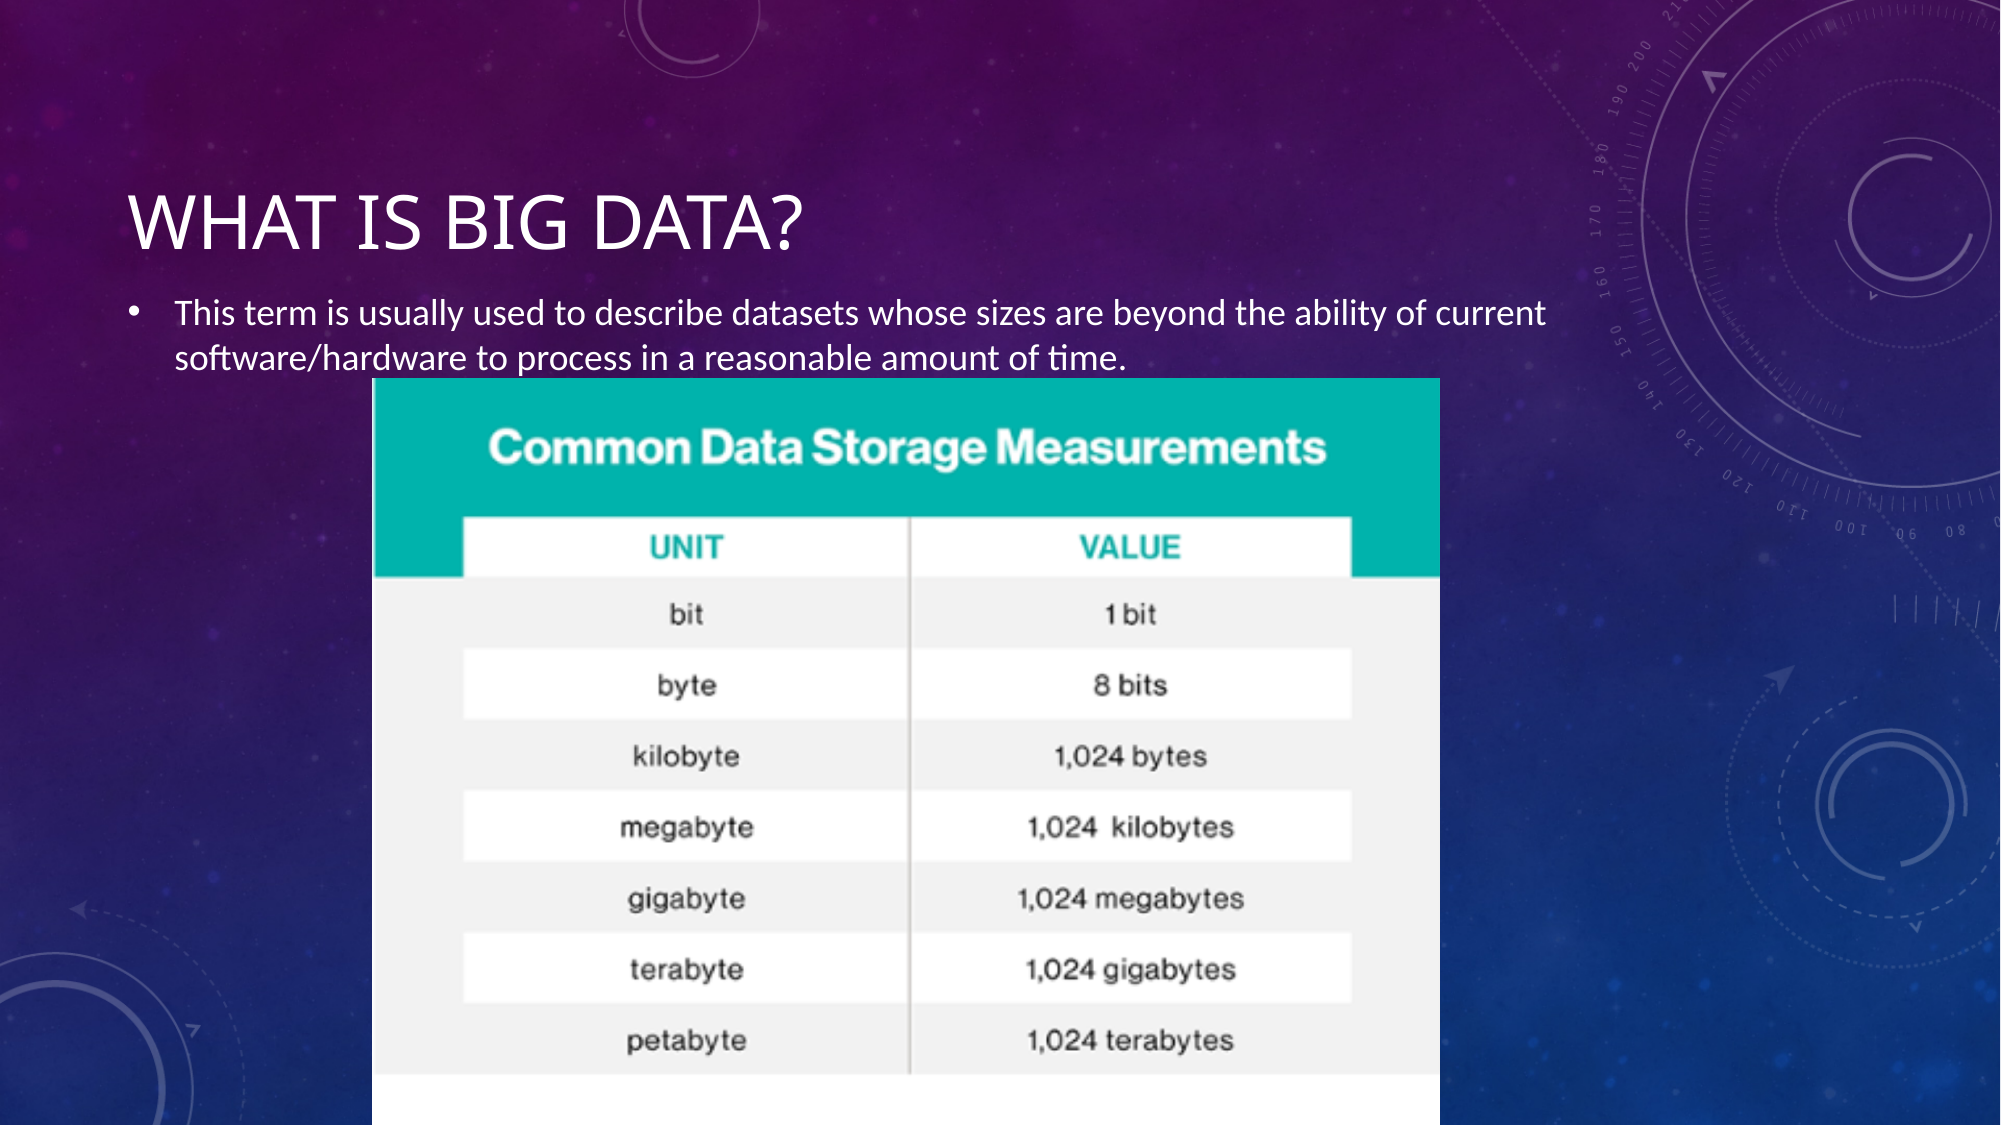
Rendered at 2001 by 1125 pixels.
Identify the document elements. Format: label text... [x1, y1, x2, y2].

list This term is usually used to describe datasets whose sizes are beyond the ability of current software/hardware to process in a reasonable amount of time. [112, 99, 1775, 699]
picture [0, 0, 2001, 1125]
